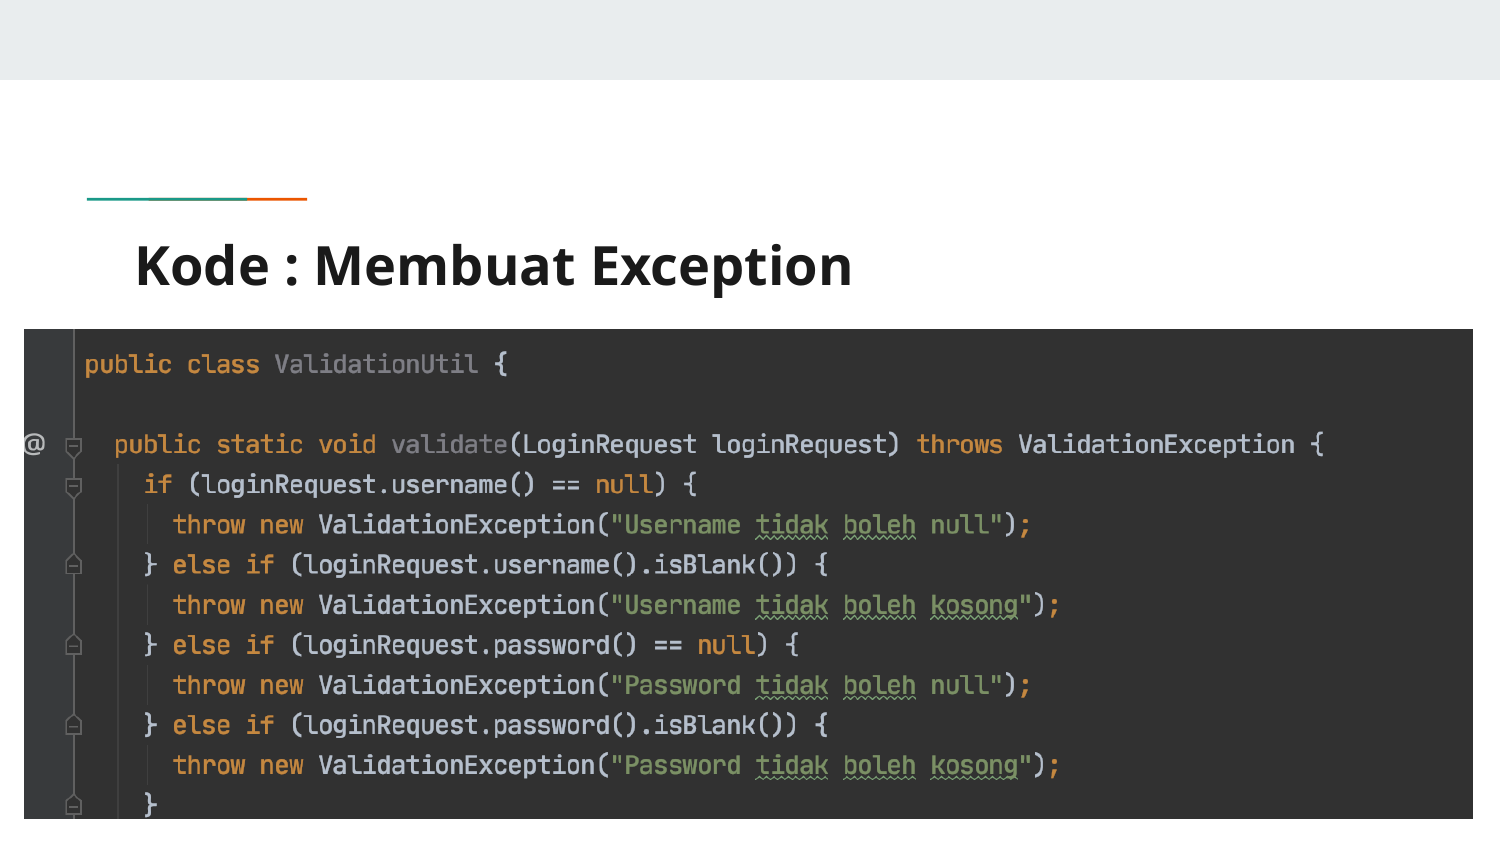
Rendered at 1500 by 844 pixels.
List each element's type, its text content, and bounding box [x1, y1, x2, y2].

title Kode : Membuat Exception [119, 216, 1381, 305]
picture [24, 328, 1473, 819]
